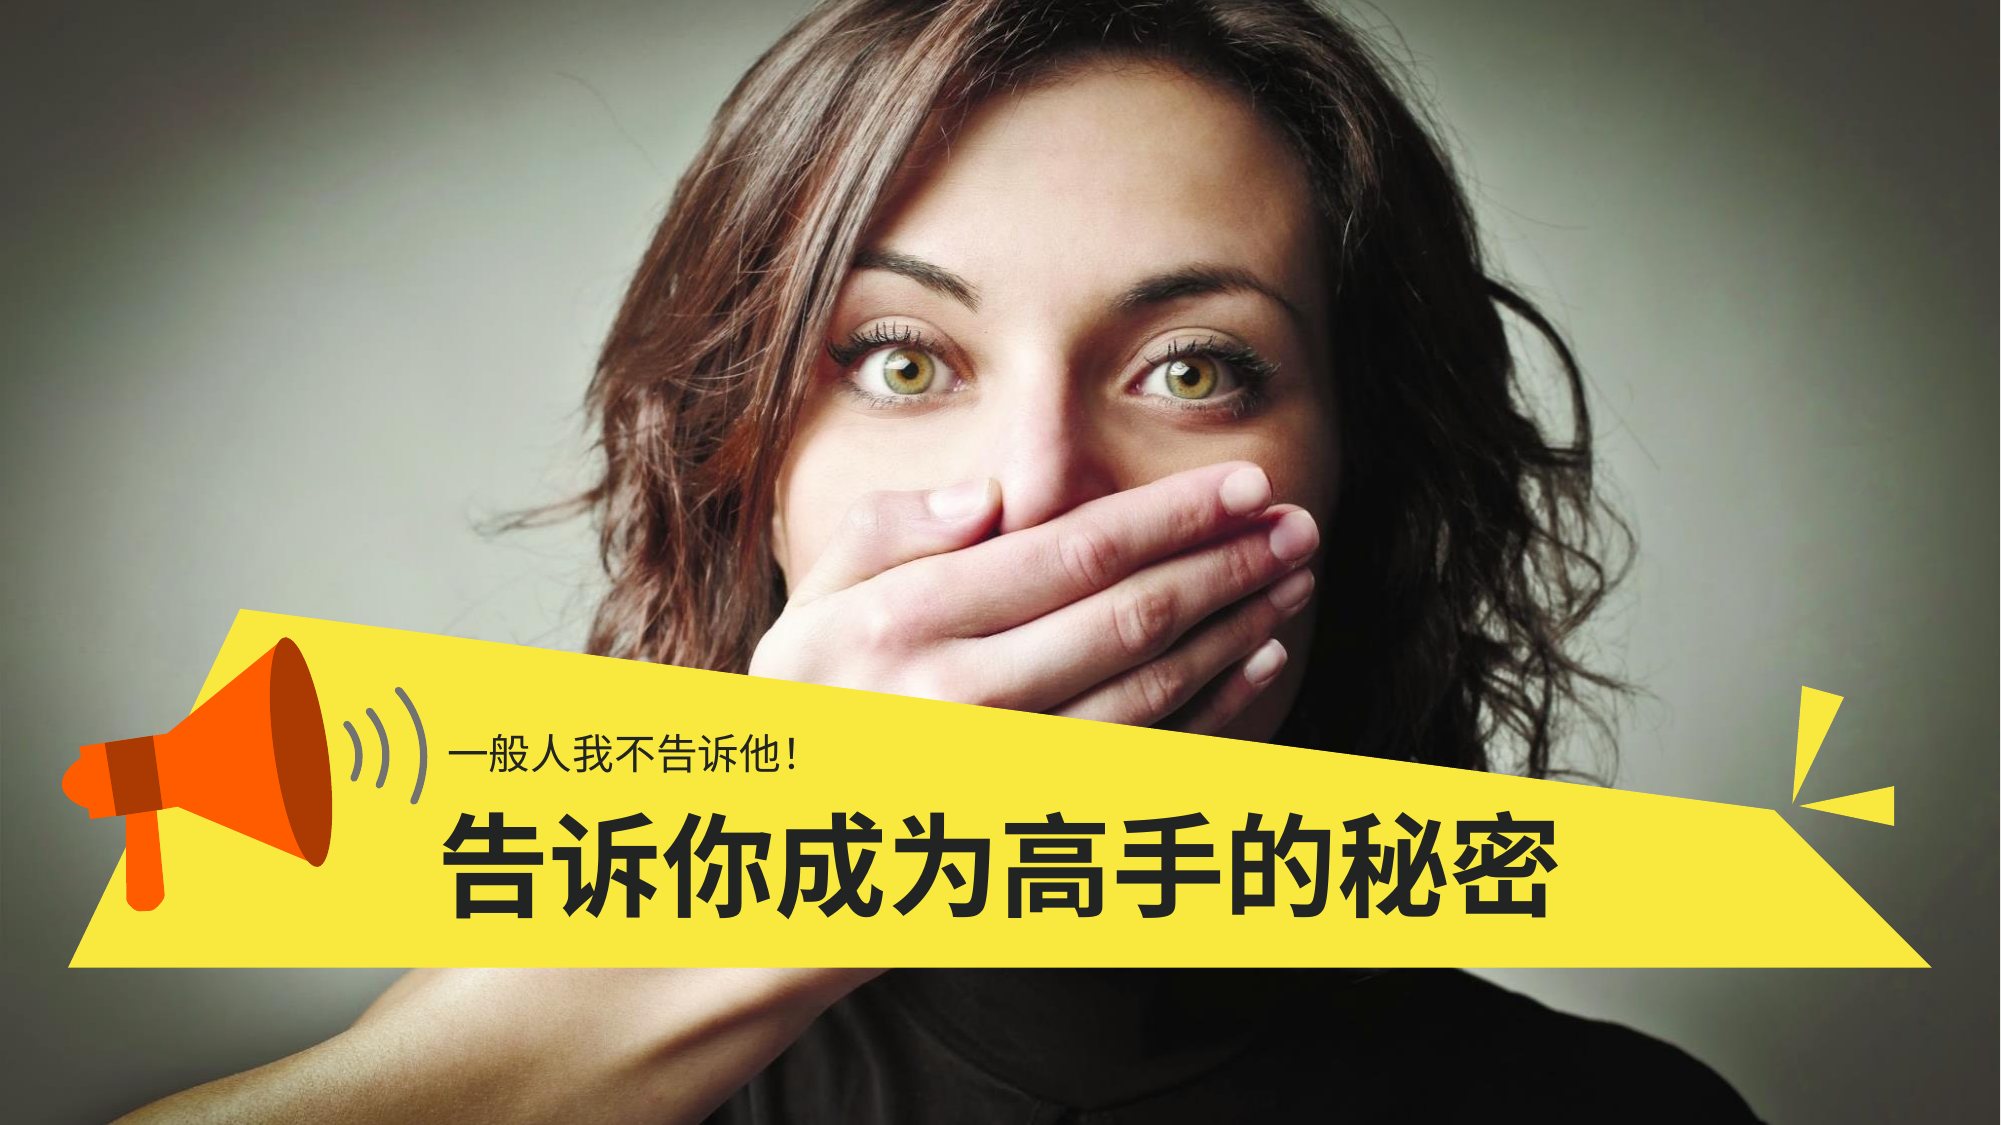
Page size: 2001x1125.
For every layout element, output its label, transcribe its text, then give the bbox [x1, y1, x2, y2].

text_box [66, 607, 1935, 969]
text_box [1798, 784, 1896, 828]
text_box 一般人我不告诉他！ [447, 720, 838, 786]
text_box 告诉你成为高手的秘密 [422, 788, 1578, 938]
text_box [60, 635, 447, 912]
picture [0, 0, 2001, 1125]
text_box [1791, 684, 1846, 805]
